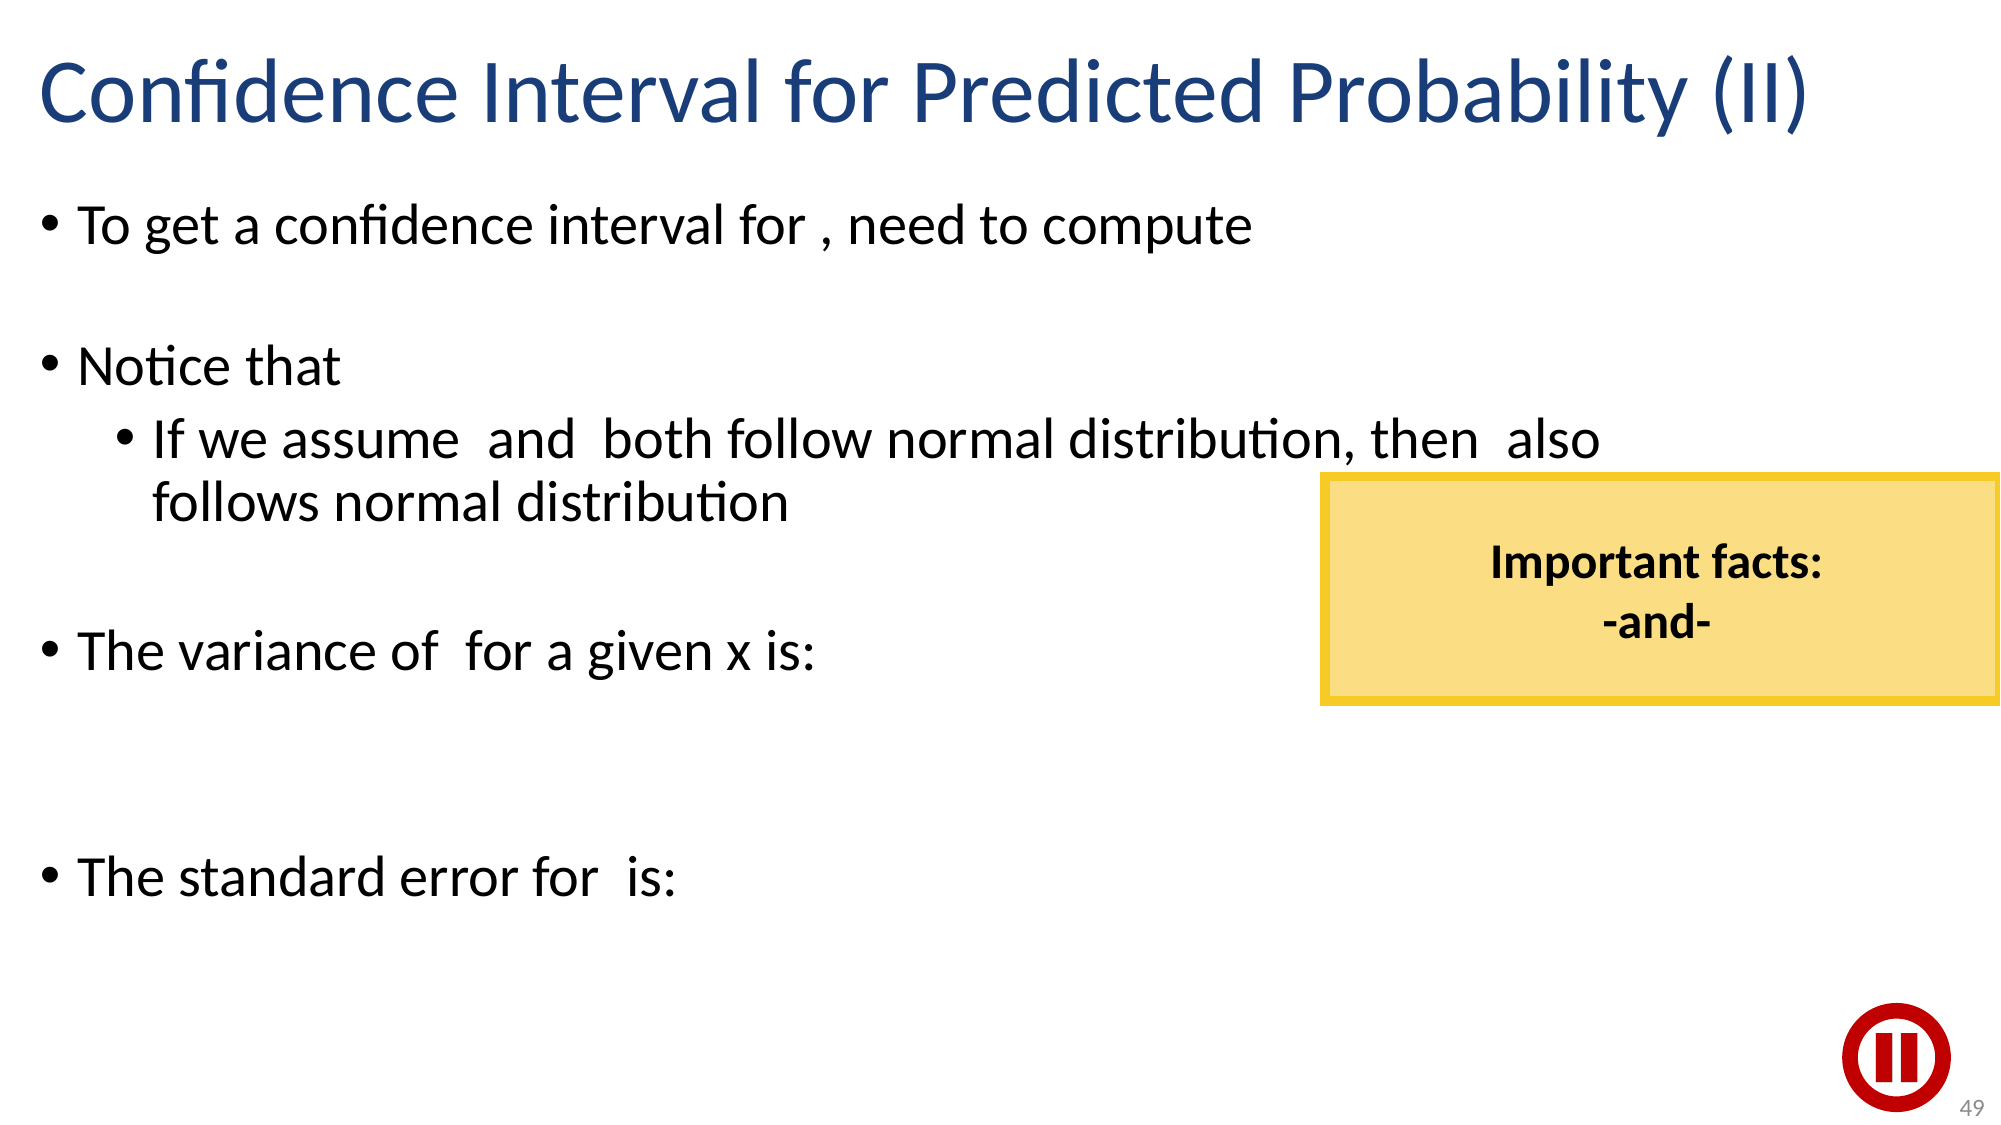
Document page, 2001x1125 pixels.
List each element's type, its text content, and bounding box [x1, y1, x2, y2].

title Confidence Interval for Predicted Probability (II) [24, 24, 1975, 163]
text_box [1849, 1010, 1944, 1105]
slide_number 49 [1550, 1087, 2000, 1125]
